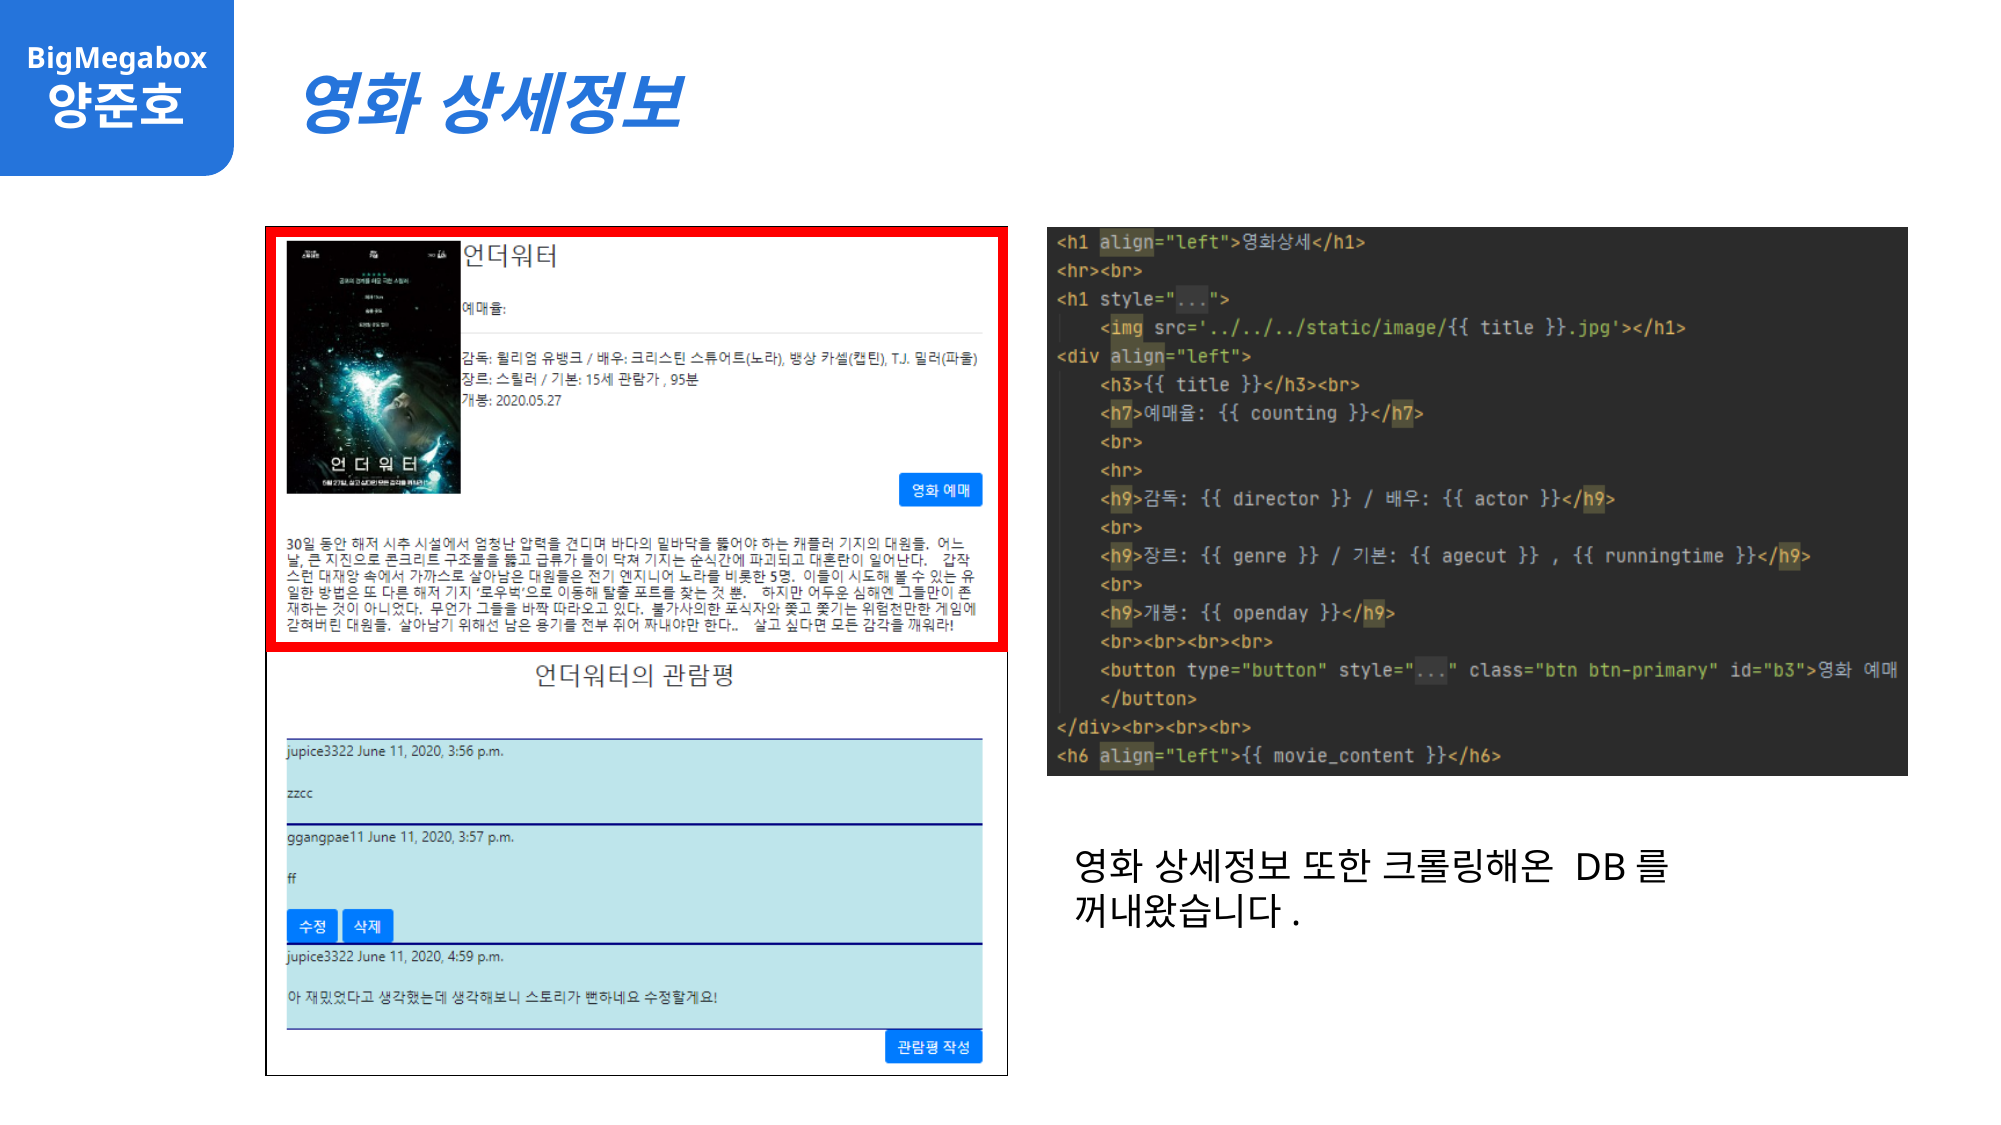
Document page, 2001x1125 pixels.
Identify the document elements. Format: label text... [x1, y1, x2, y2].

picture [266, 227, 1007, 1075]
picture [1047, 227, 1908, 776]
text_box BigMegabox 양준호 [11, 32, 223, 143]
text_box 영화 상세정보 [278, 13, 1279, 149]
text_box 영화 상세정보 또한 크롤링해온 DB를 꺼내왔습니다. [1060, 835, 1894, 941]
text_box [0, 0, 235, 177]
